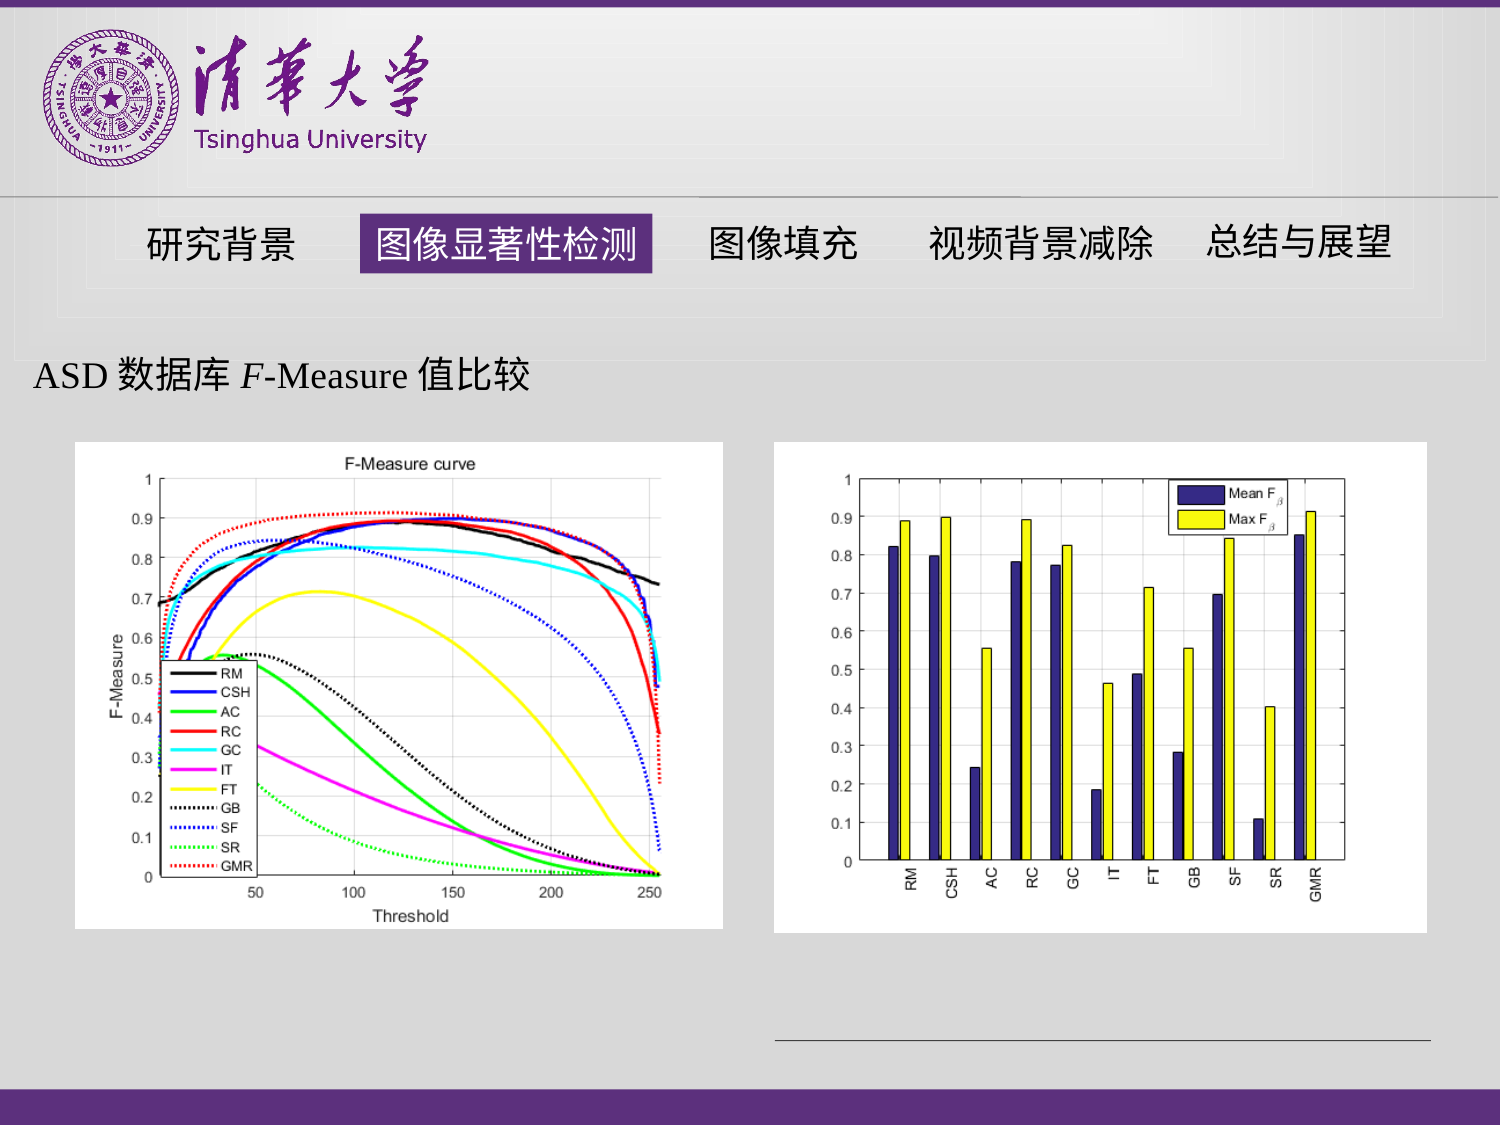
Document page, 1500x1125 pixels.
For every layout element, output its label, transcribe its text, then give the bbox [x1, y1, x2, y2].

text_box 总结与展望 [1190, 210, 1408, 271]
picture [0, 0, 471, 200]
text_box 图像显著性检测 [360, 213, 653, 274]
text_box ASD数据库F-Measure值比较 [18, 343, 546, 404]
text_box 图像填充 [693, 213, 874, 273]
text_box [0, 1089, 1500, 1125]
picture [75, 442, 723, 929]
picture [774, 442, 1427, 933]
text_box 研究背景 [131, 213, 312, 274]
text_box [471, 0, 1500, 8]
text_box 视频背景减除 [913, 212, 1169, 273]
